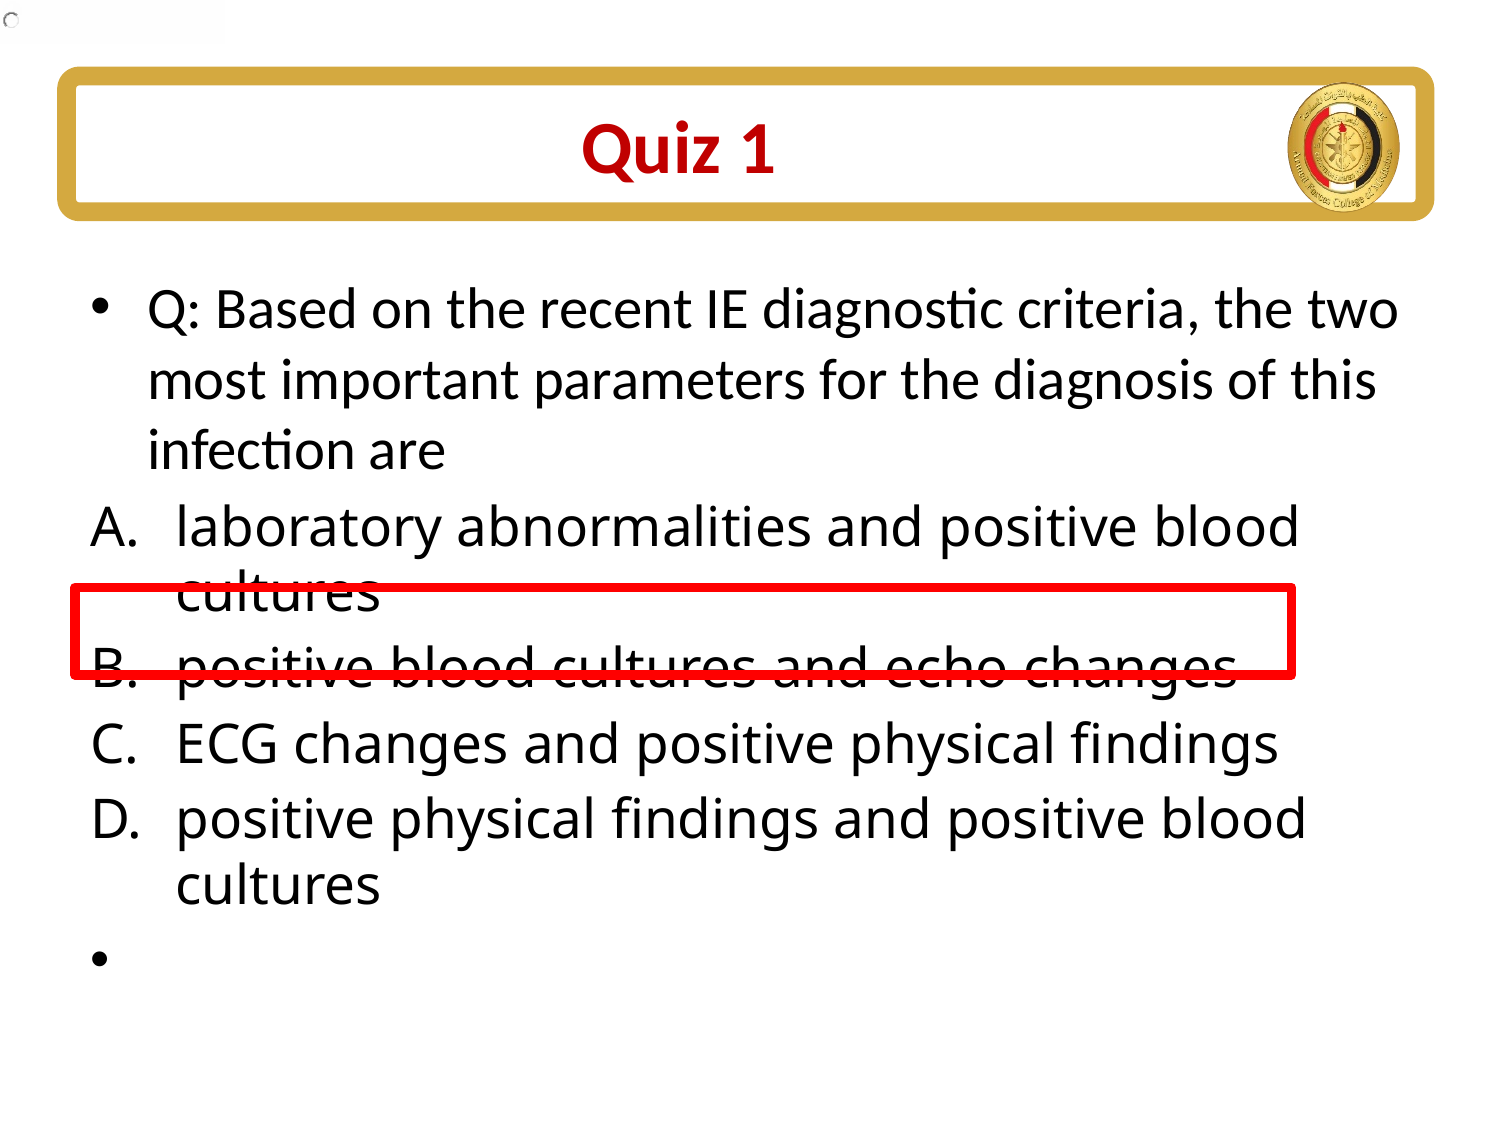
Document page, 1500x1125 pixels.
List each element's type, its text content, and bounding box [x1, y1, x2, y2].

list Q: Based on the recent IE diagnostic criteria, the two most important parameters for the diagnosis of this infection are laboratory abnormalities and positive blood cultures positive blood cultures and echo changes ECG changes and positive physical findings positive physical findings and positive blood cultures [75, 262, 1425, 1005]
title Quiz 1 [66, 98, 1292, 189]
text_box [74, 587, 1292, 675]
picture [0, 0, 226, 44]
picture [1292, 82, 1400, 213]
